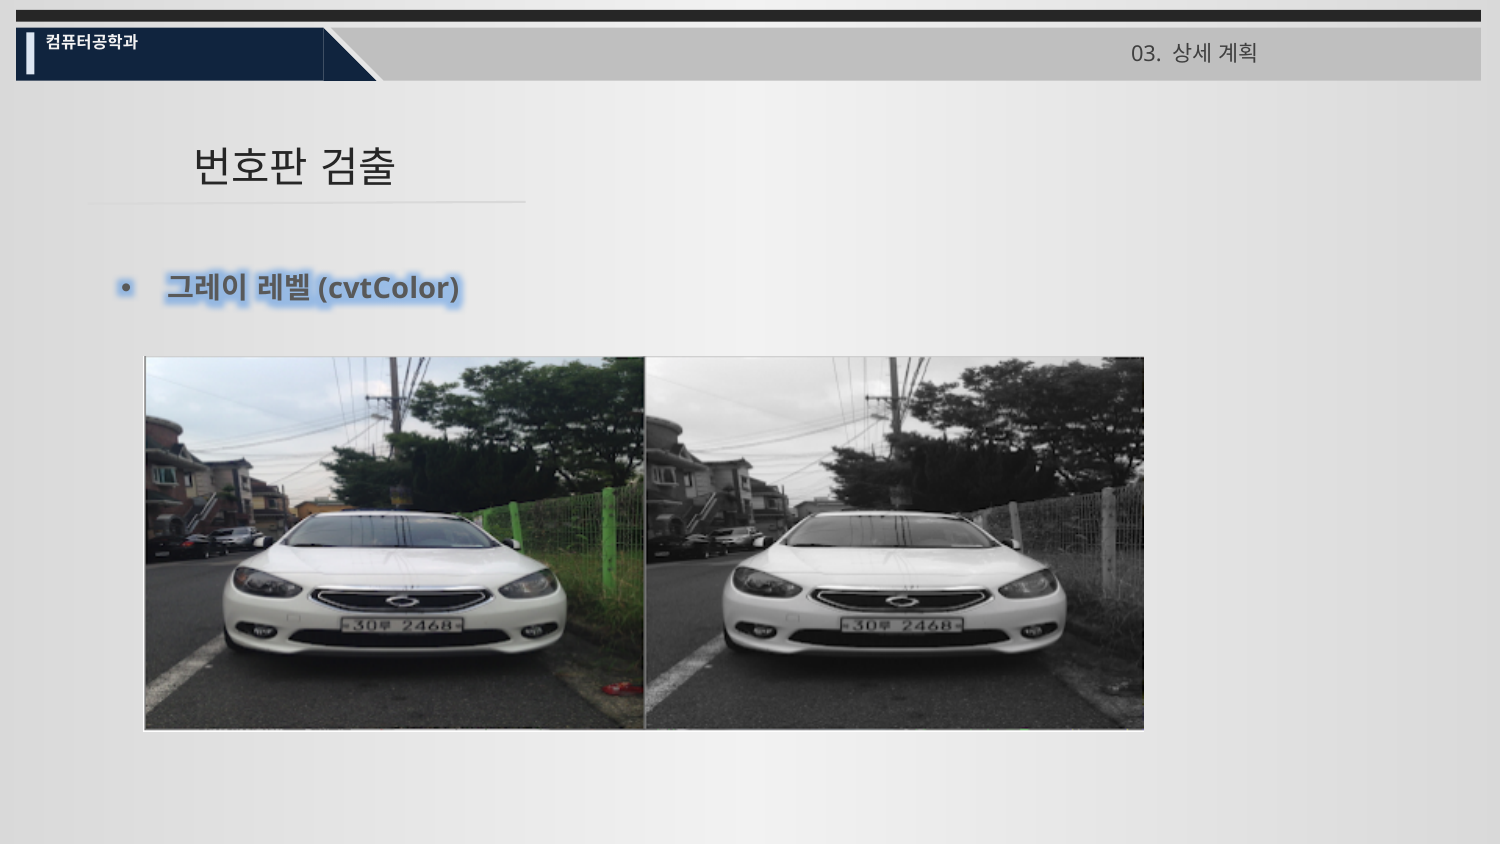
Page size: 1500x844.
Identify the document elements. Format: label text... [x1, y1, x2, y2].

text_box [24, 30, 37, 76]
text_box [14, 8, 1483, 24]
text_box [14, 26, 321, 83]
picture [142, 356, 1144, 733]
text_box [321, 25, 328, 83]
text_box 그레이 레벨(cvtColor) [106, 244, 969, 312]
text_box 번호판 검출 [64, 108, 526, 199]
text_box 컴퓨터공학과 [30, 24, 256, 60]
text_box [330, 27, 1482, 81]
